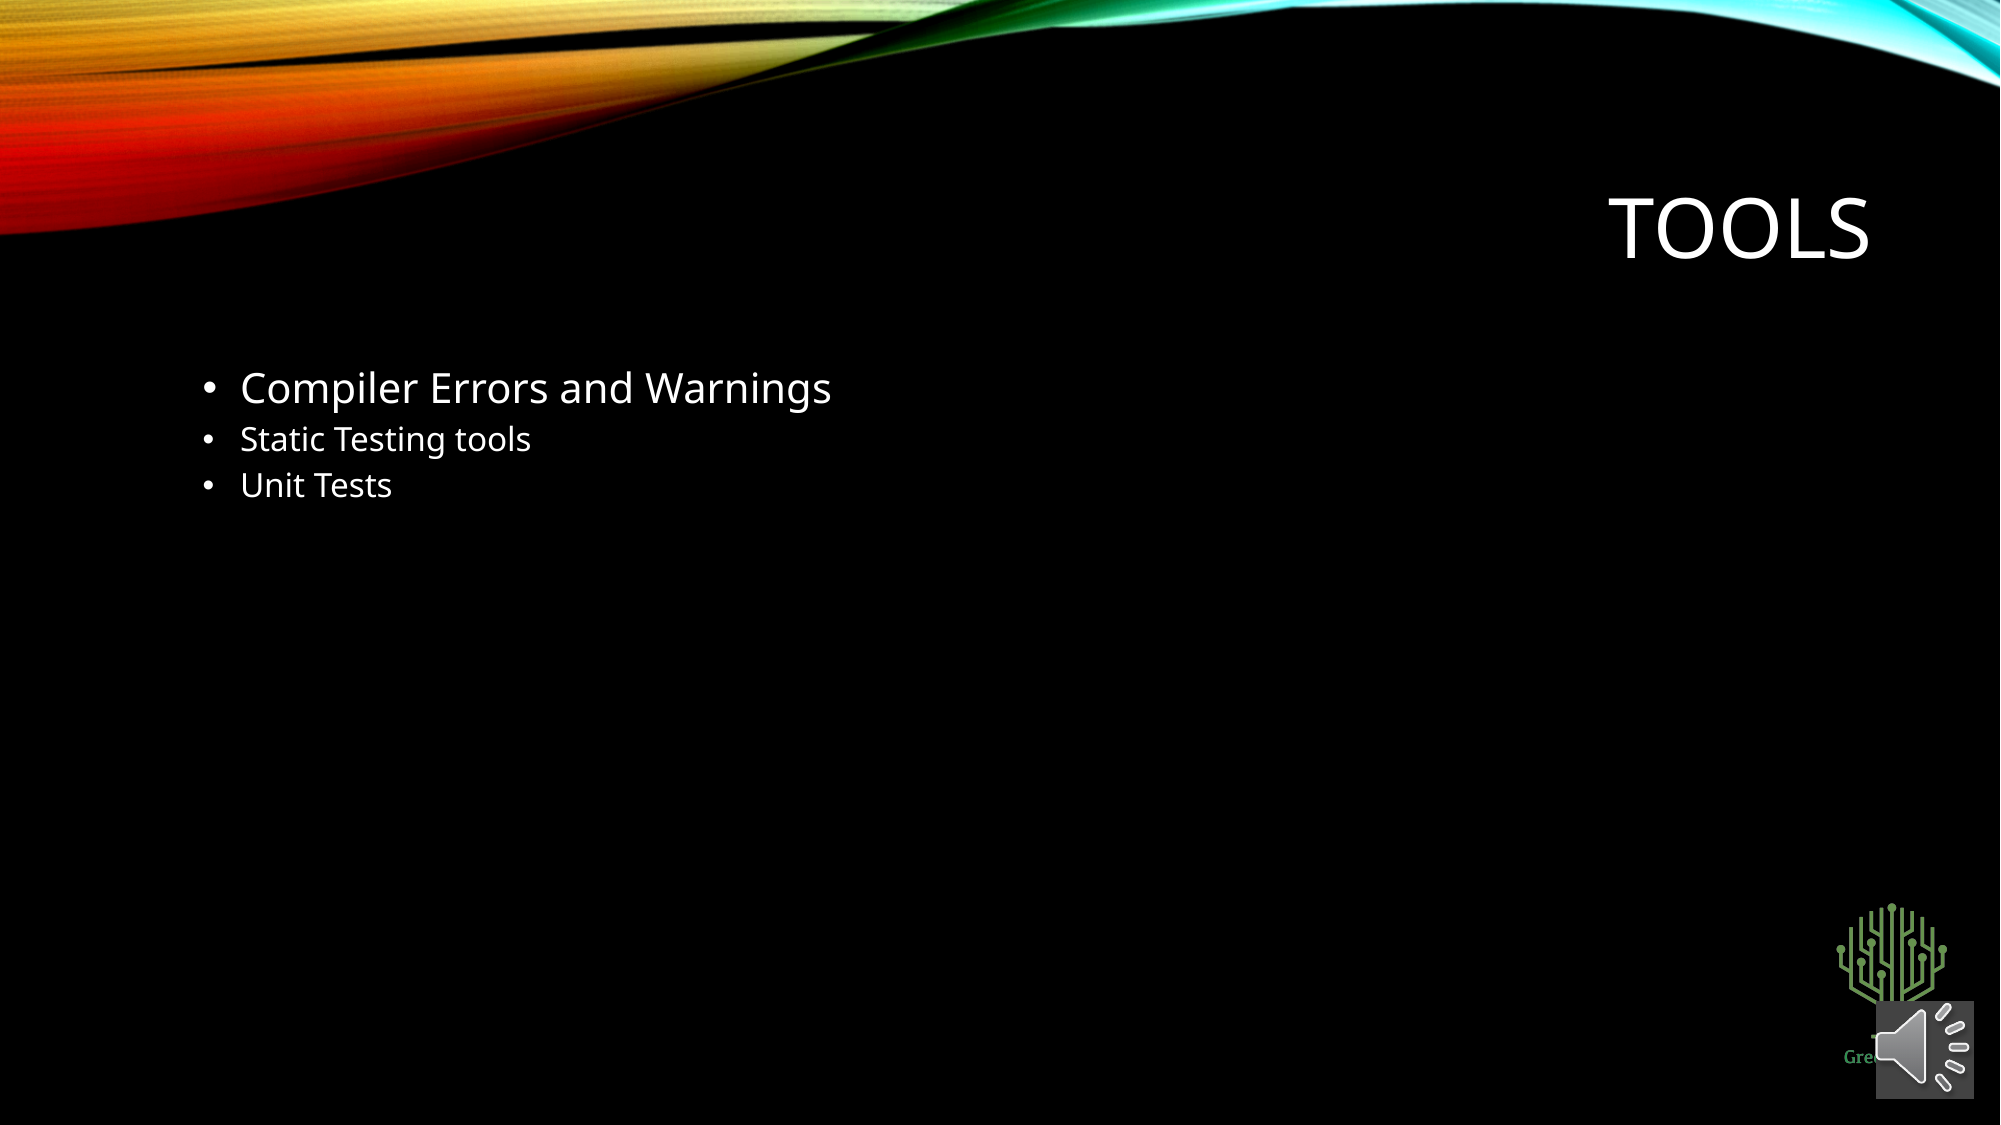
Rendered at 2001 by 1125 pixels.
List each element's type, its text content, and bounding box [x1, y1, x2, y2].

picture [0, 0, 2000, 237]
picture [1817, 892, 1976, 1101]
title TOOLS [474, 125, 1888, 338]
list Compiler Errors and Warnings Static Testing tools Unit Tests [112, 360, 1888, 1021]
